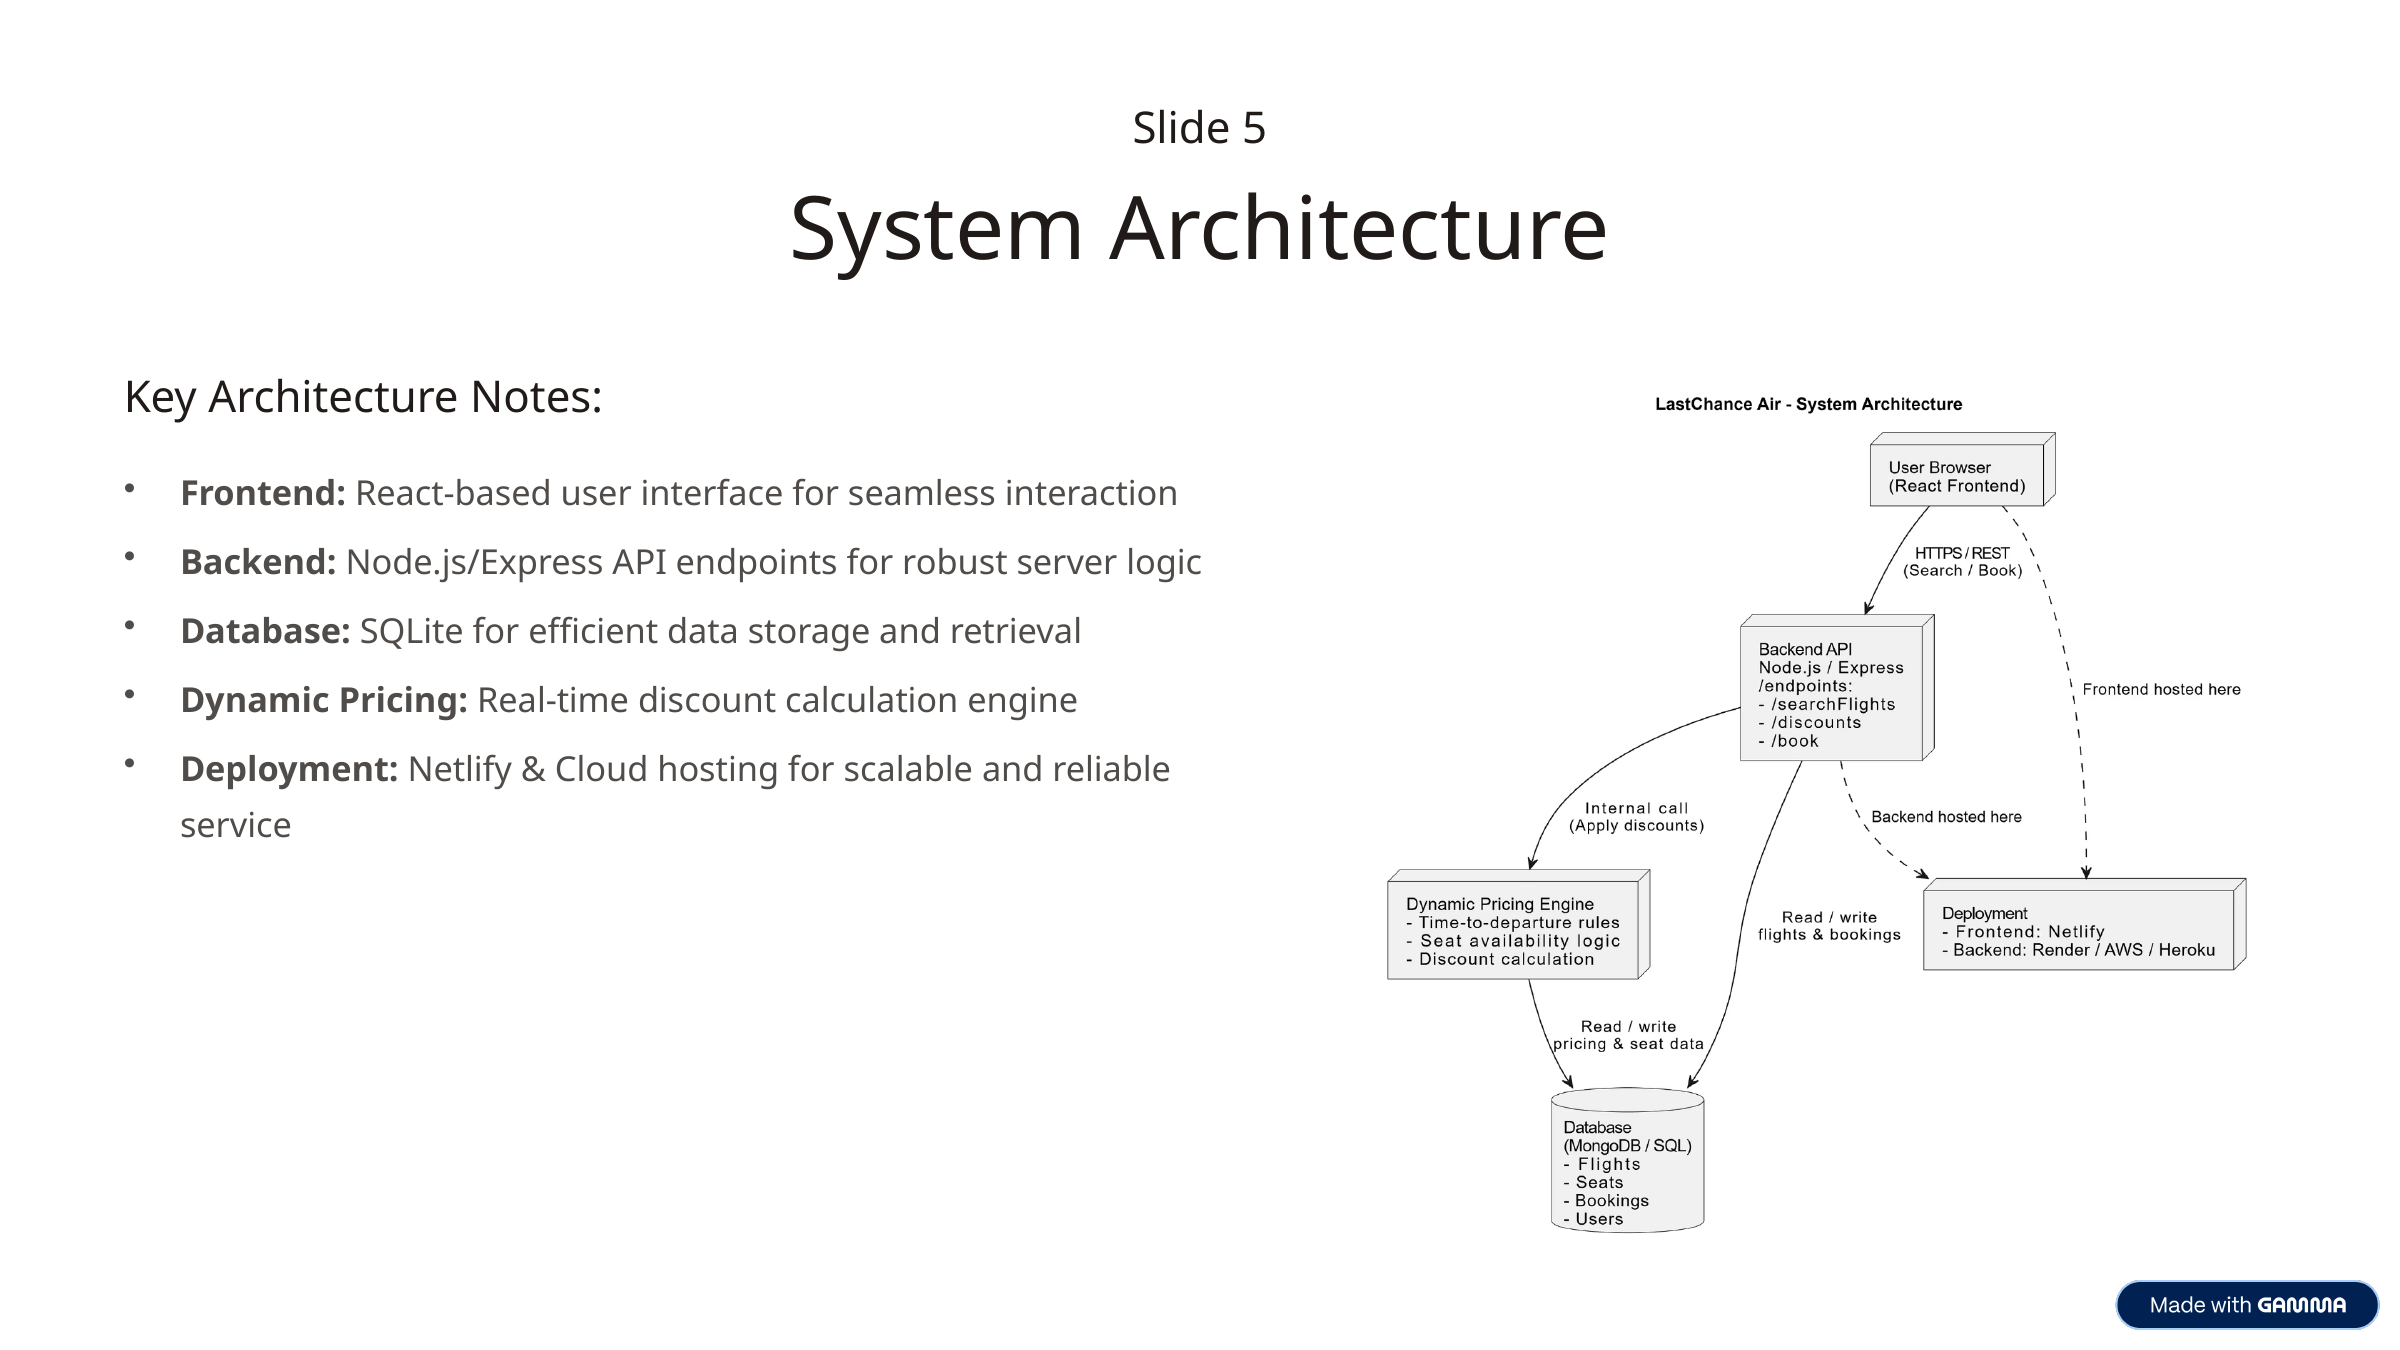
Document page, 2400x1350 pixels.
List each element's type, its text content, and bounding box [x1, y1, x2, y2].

text_box Dynamic Pricing: Real-time discount calculation engine [123, 663, 1269, 720]
text_box System Architecture [756, 166, 1644, 278]
picture [1356, 369, 2278, 1264]
picture [2106, 1271, 2389, 1339]
text_box Key Architecture Notes: [123, 365, 638, 421]
text_box Frontend: React-based user interface for seamless interaction [123, 456, 1269, 513]
text_box Backend: Node.js/Express API endpoints for robust server logic [123, 525, 1269, 582]
text_box Deployment: Netlify & Cloud hosting for scalable and reliable service [123, 731, 1269, 846]
text_box Slide 5 [978, 97, 1421, 153]
text_box Database: SQLite for efficient data storage and retrieval [123, 594, 1269, 651]
